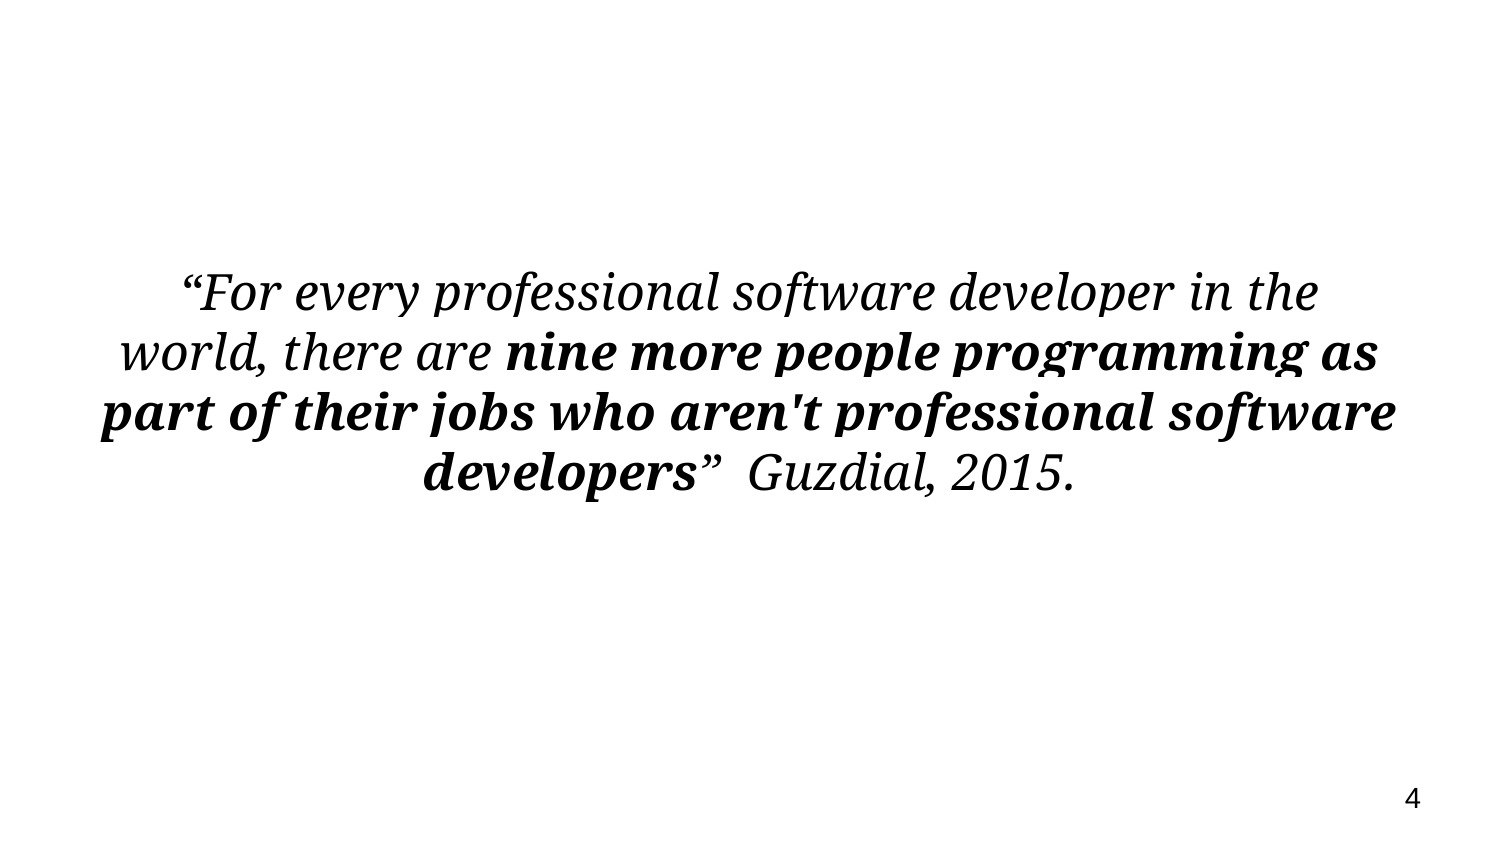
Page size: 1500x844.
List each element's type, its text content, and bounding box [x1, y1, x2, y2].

slide_number 4 [1389, 764, 1480, 830]
text_box “For every professional software developer in the world, there are nine more people programming as part of their jobs who aren't professional software developers” Guzdial, 2015. [86, 65, 1414, 696]
